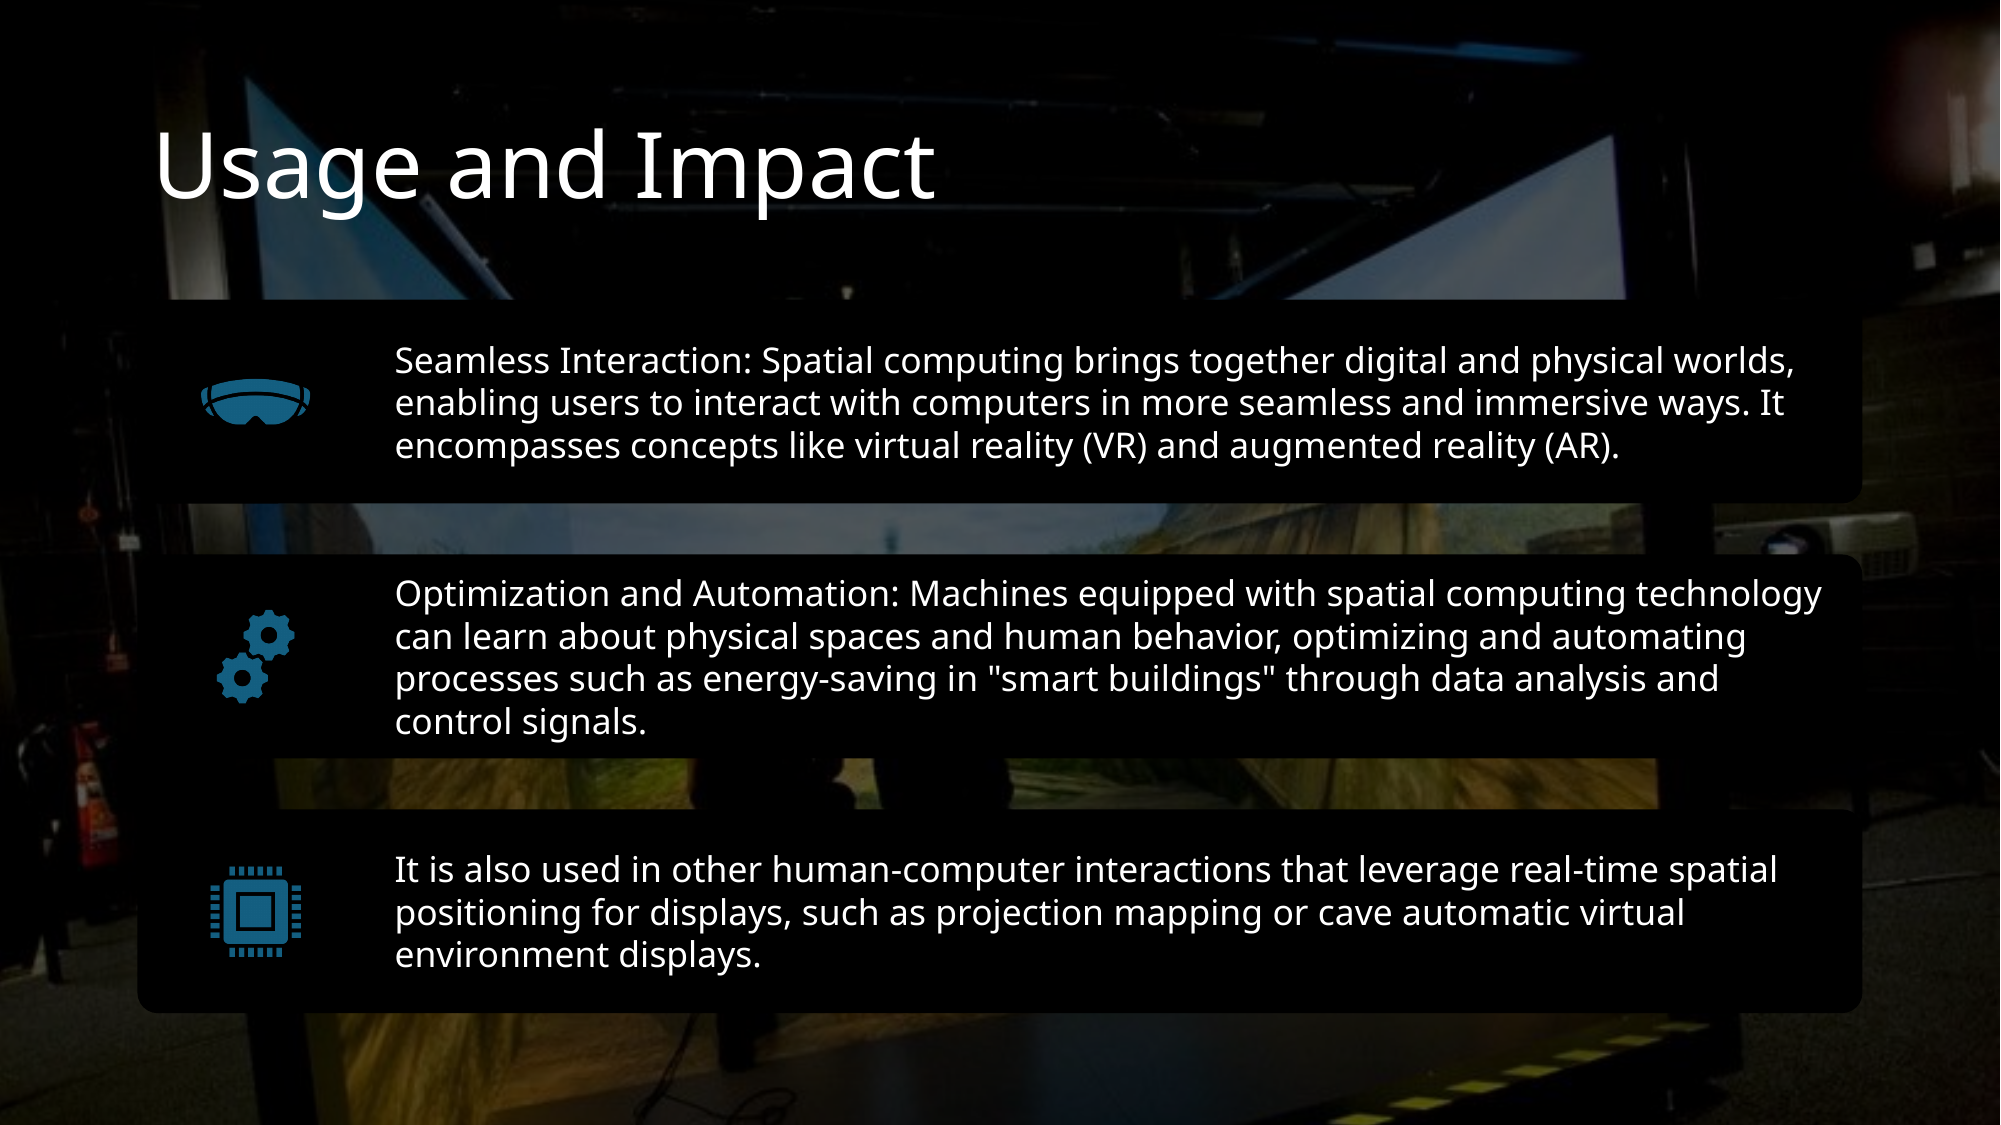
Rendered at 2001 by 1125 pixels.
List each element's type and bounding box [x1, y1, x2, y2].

list [136, 298, 1863, 1014]
picture [0, 0, 2000, 1125]
